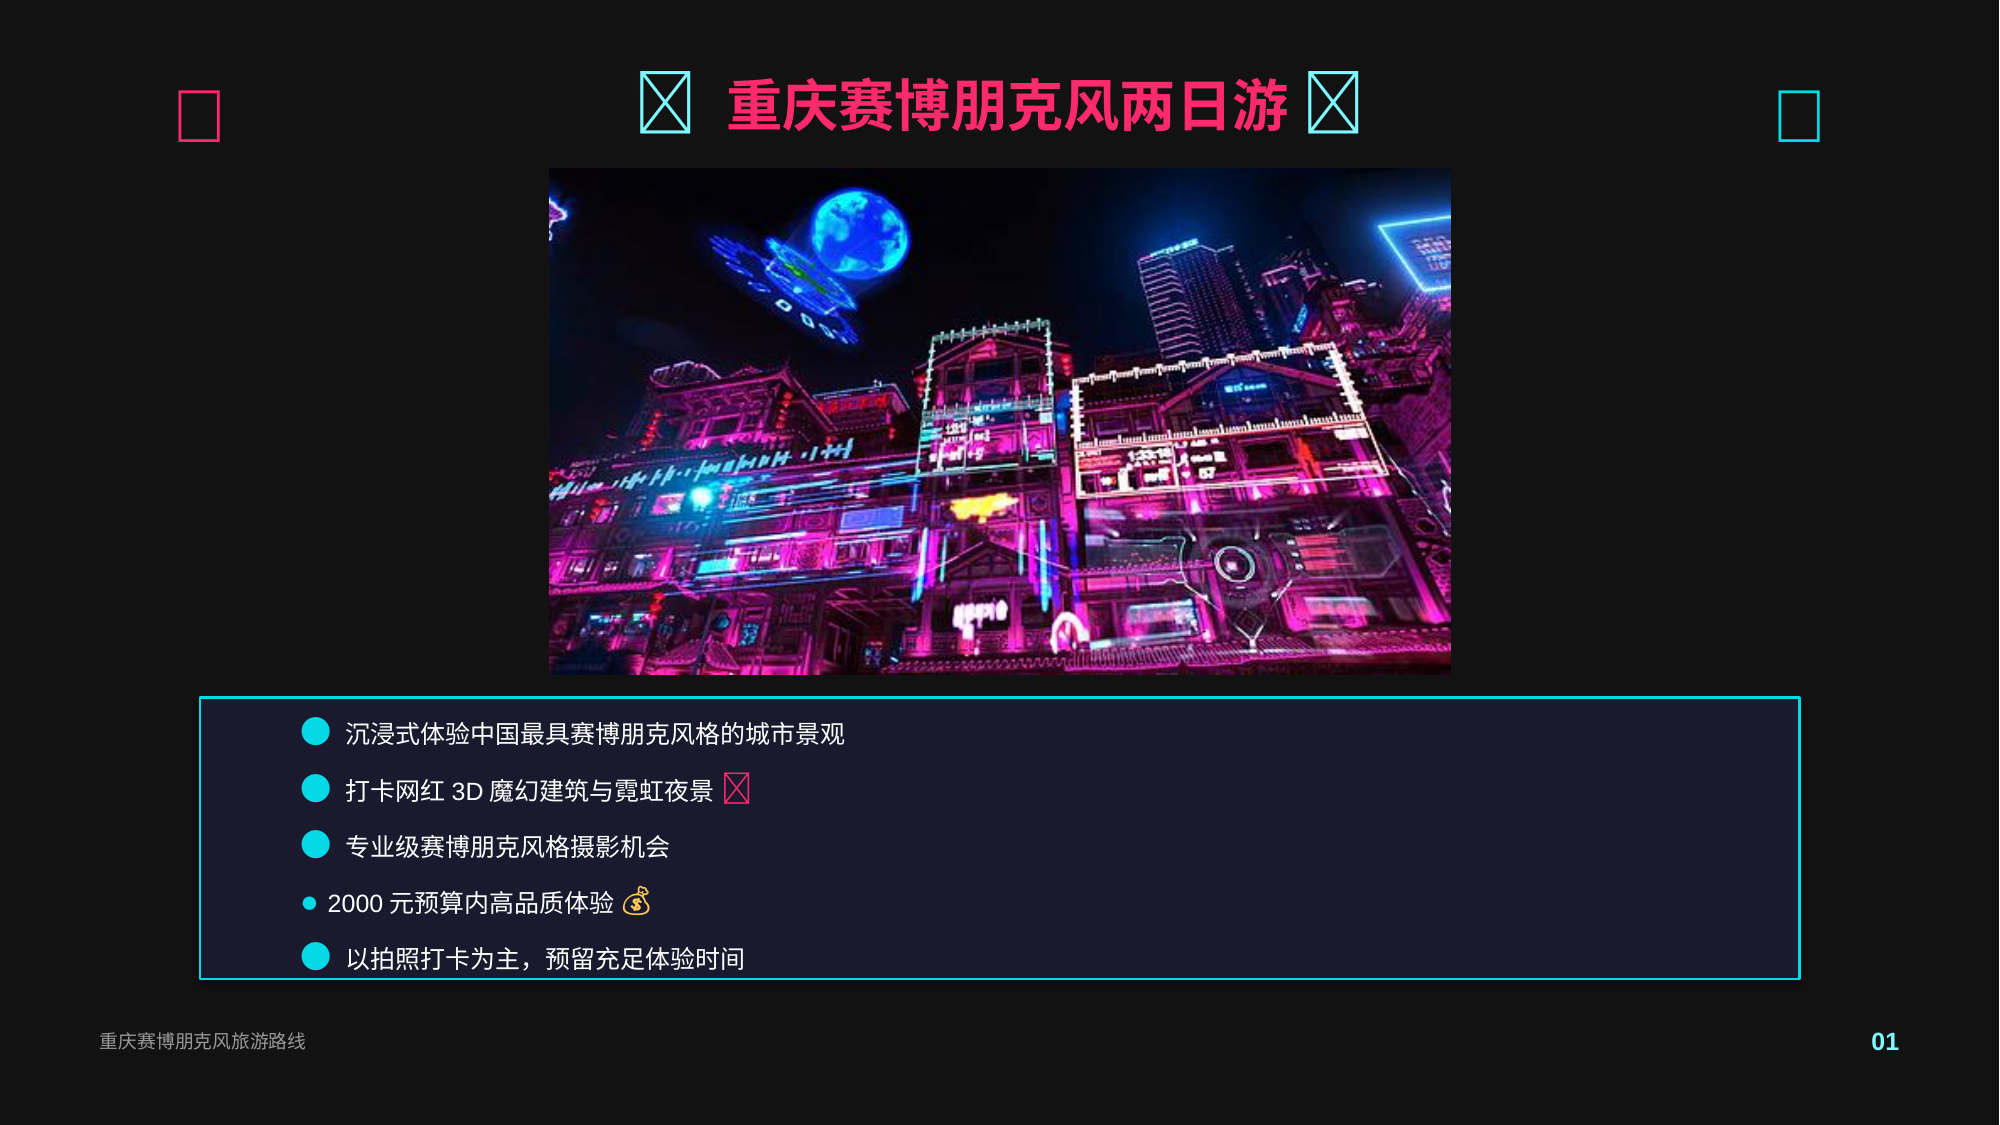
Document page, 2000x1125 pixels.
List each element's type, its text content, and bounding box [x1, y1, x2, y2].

text_box 重庆赛博朋克风旅游路线 [99, 1012, 700, 1069]
text_box ● 2000元预算内高品质体验 💰 [299, 877, 1700, 923]
text_box 🌆 [99, 56, 300, 169]
text_box ● 以拍照打卡为主，预留充足体验时间 [299, 933, 1700, 979]
text_box ● 沉浸式体验中国最具赛博朋克风格的城市景观 [299, 708, 1700, 754]
text_box [199, 697, 1800, 979]
text_box ● 打卡网红3D魔幻建筑与霓虹夜景 📸 [299, 764, 1700, 810]
picture [549, 168, 1451, 676]
text_box 01 [1699, 1012, 1900, 1069]
text_box 🔮 [1699, 56, 1900, 169]
text_box ● 专业级赛博朋克风格摄影机会 [299, 821, 1700, 867]
text_box ✨ 重庆赛博朋克风两日游 ✨ [199, 56, 1699, 147]
